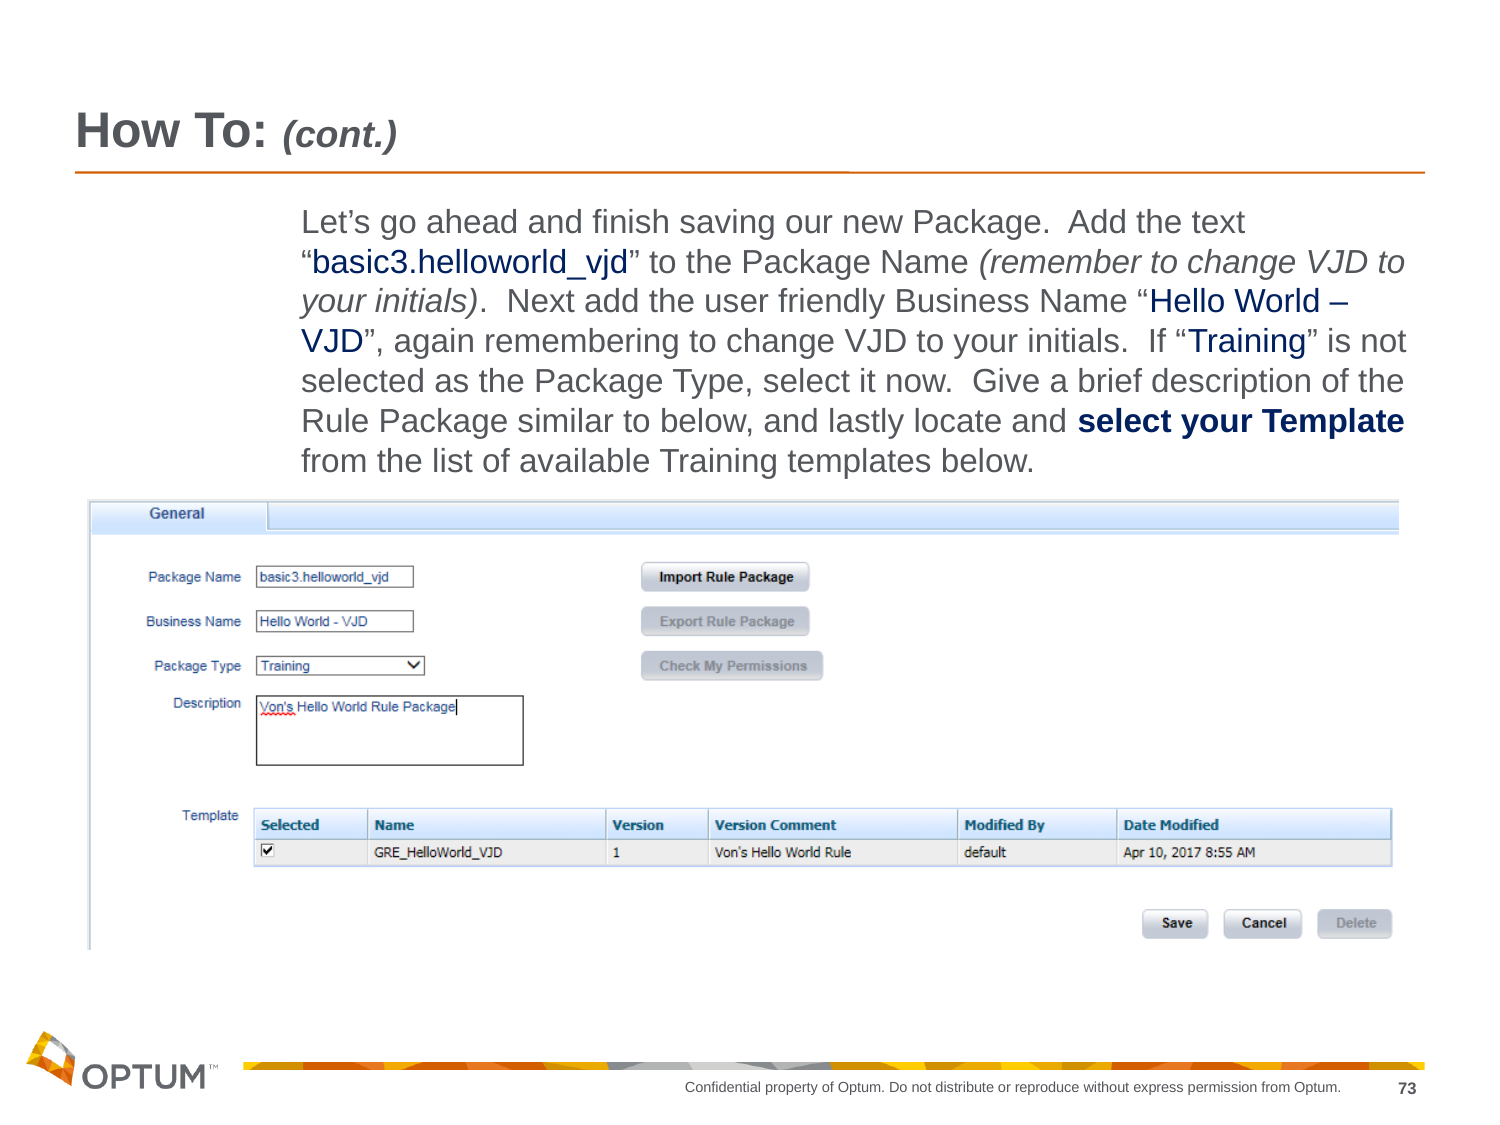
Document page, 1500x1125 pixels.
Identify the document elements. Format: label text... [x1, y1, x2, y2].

picture [243, 1062, 1425, 1070]
picture [86, 499, 1399, 951]
picture [24, 1029, 220, 1091]
list Let’s go ahead and finish saving our new Package. Add the text “basic3.helloworld_vjd” to the Package Name (remember to change VJD to your initials). Next add the user friendly Business Name “Hello World – VJD”, again remembering to change VJD to your initials. If “Training” is not selected as the Package Type, select it now. Give a brief description of the Rule Package similar to below, and lastly locate and select your Template from the list of available Training templates below. [75, 200, 1425, 1040]
title How To: (cont.) [75, 31, 1425, 158]
